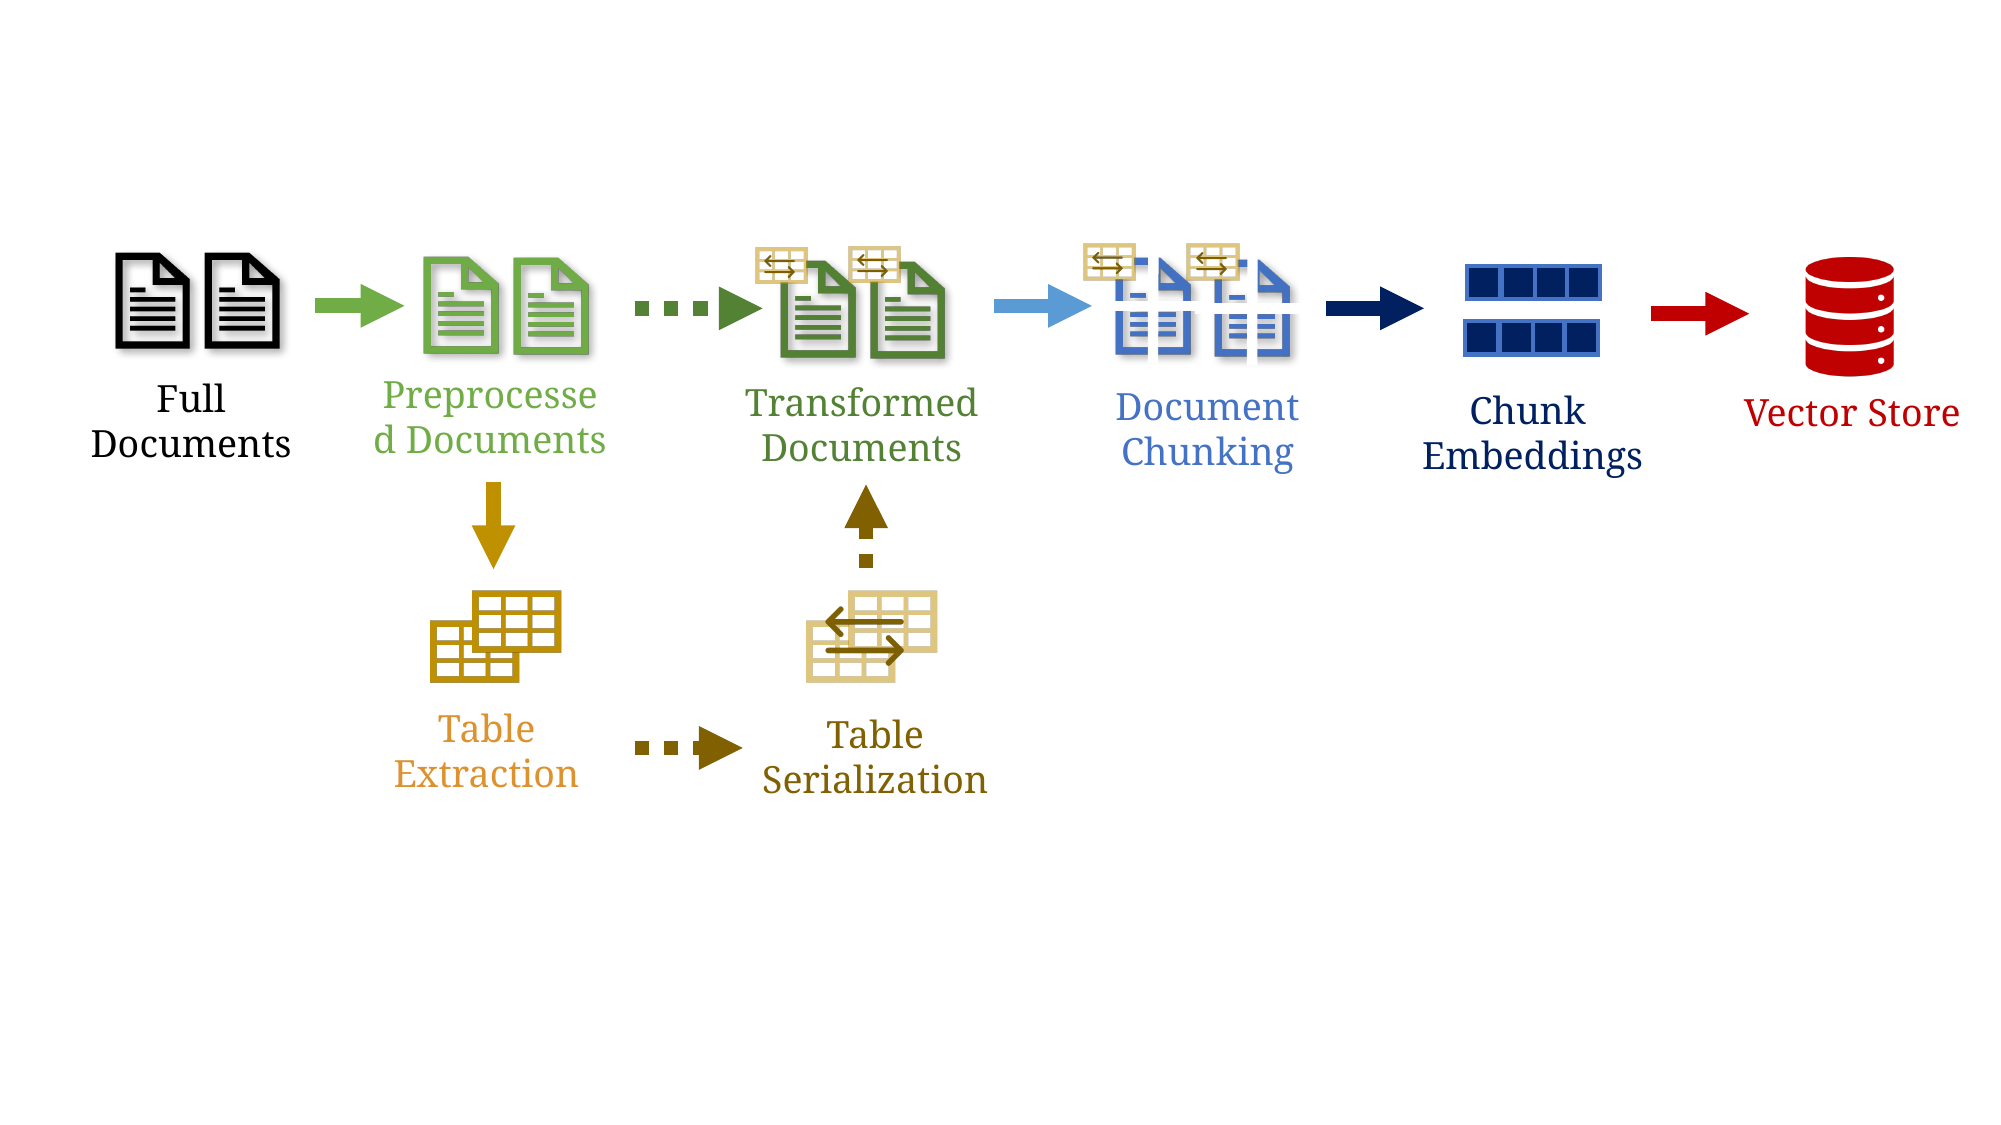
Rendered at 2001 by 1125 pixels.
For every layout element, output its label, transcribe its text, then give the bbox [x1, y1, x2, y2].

picture [95, 243, 300, 358]
text_box Preprocessed Documents [357, 363, 623, 469]
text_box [1464, 321, 1598, 355]
picture [403, 247, 609, 364]
picture [1774, 241, 1925, 392]
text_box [842, 233, 906, 296]
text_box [1467, 265, 1601, 299]
text_box Document Chunking [1042, 375, 1373, 481]
text_box Table Extraction [354, 697, 619, 803]
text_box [1181, 230, 1245, 294]
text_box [797, 598, 904, 705]
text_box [1078, 230, 1141, 294]
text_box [463, 568, 570, 675]
text_box Chunk Embeddings [1353, 379, 1712, 485]
text_box Vector Store [1712, 381, 2000, 441]
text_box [1095, 248, 1194, 364]
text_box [839, 568, 946, 675]
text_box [750, 234, 813, 297]
text_box Transformed Documents [729, 371, 995, 476]
picture [760, 251, 965, 368]
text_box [421, 598, 528, 705]
text_box Full Documents [48, 367, 335, 473]
picture [822, 593, 908, 679]
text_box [1194, 250, 1310, 366]
text_box Table Serialization [742, 703, 1008, 809]
